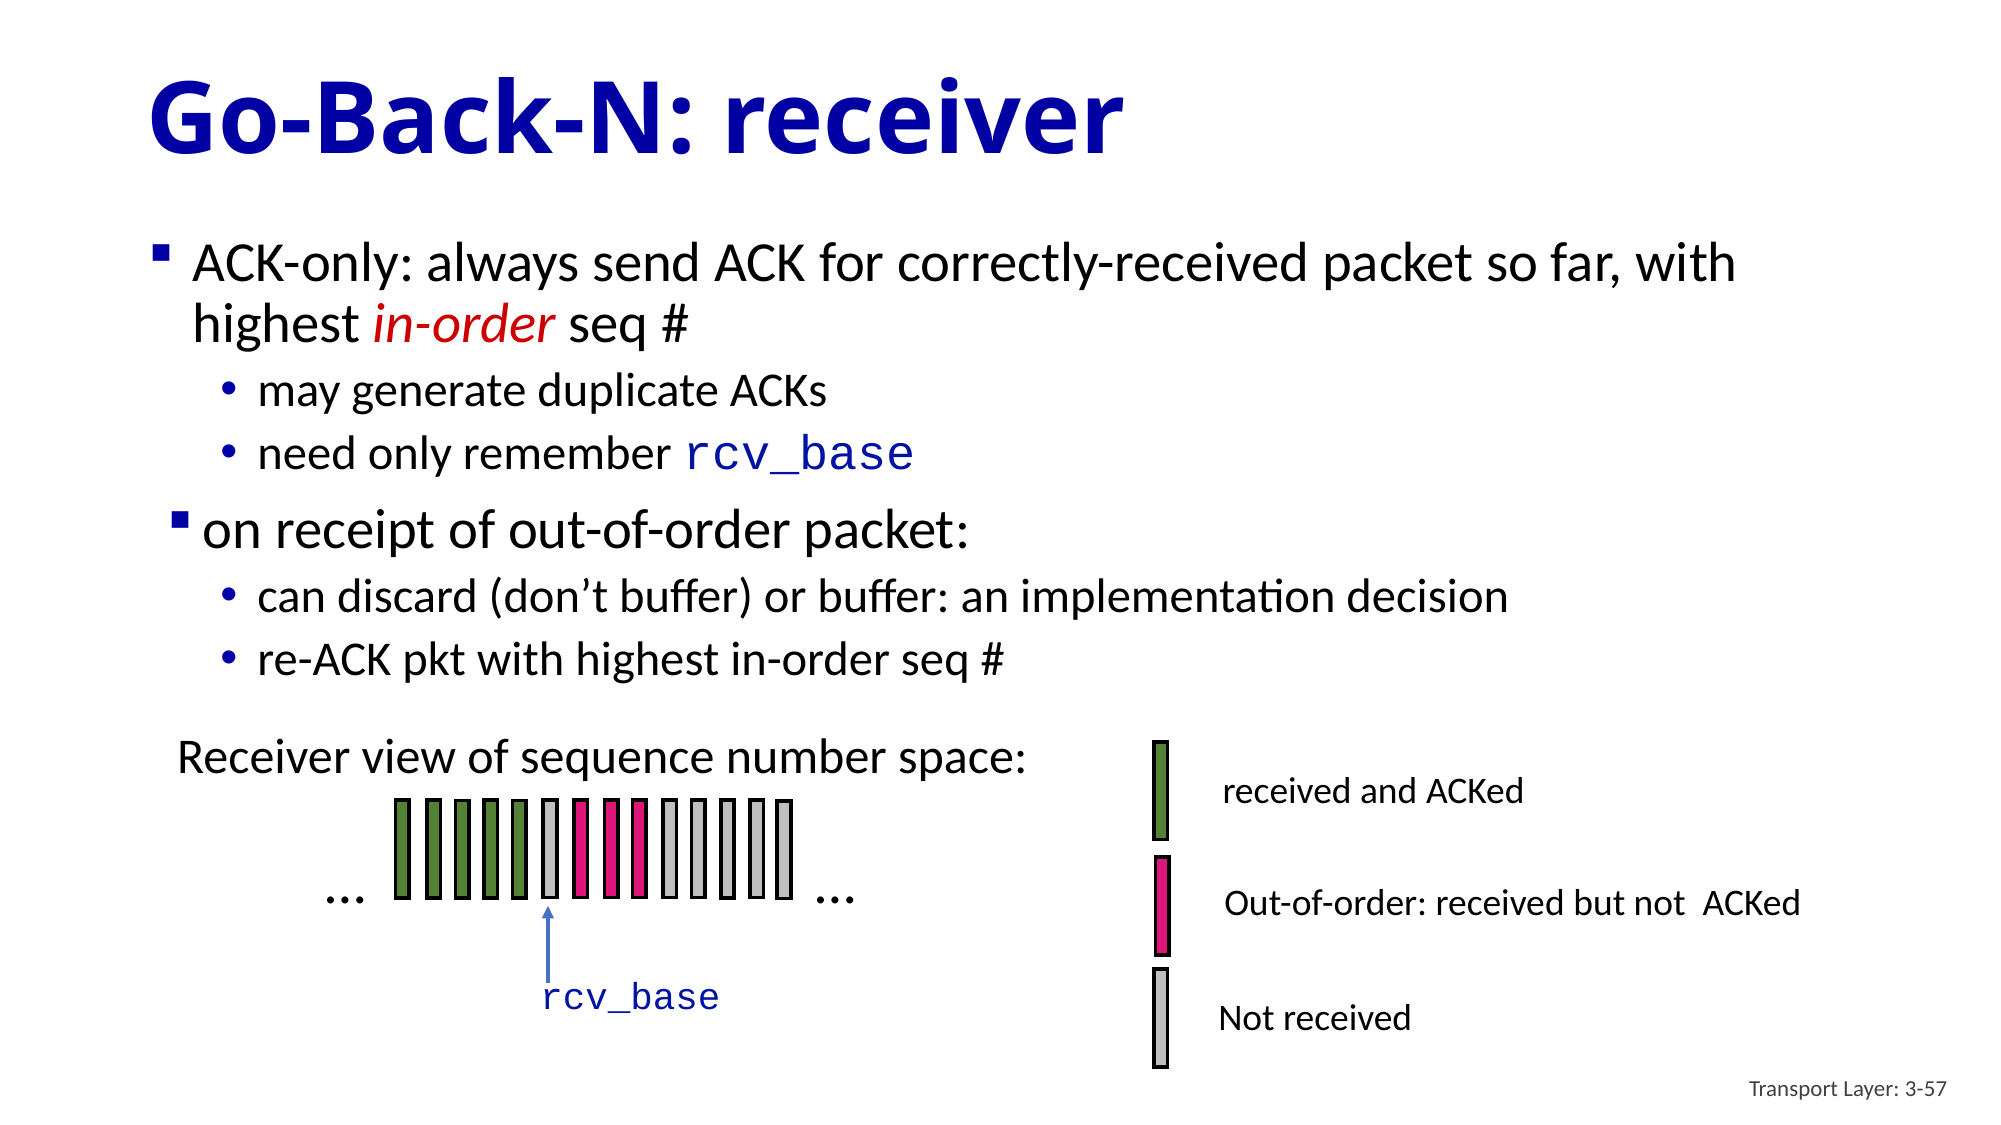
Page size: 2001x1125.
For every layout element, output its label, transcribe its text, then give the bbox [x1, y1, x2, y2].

text_box ACK-only: always send ACK for correctly-received packet so far, with highest in-order seq # may generate duplicate ACKs need only remember rcv_base on receipt of out-of-order packet: can discard (don’t buffer) or buffer: an implementation decision re-ACK pkt with highest in-order seq # [131, 225, 1825, 694]
title Go-Back-N: receiver [131, 47, 1952, 195]
slide_number Transport Layer: 3-57 [1512, 1056, 1963, 1117]
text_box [158, 716, 1821, 1067]
